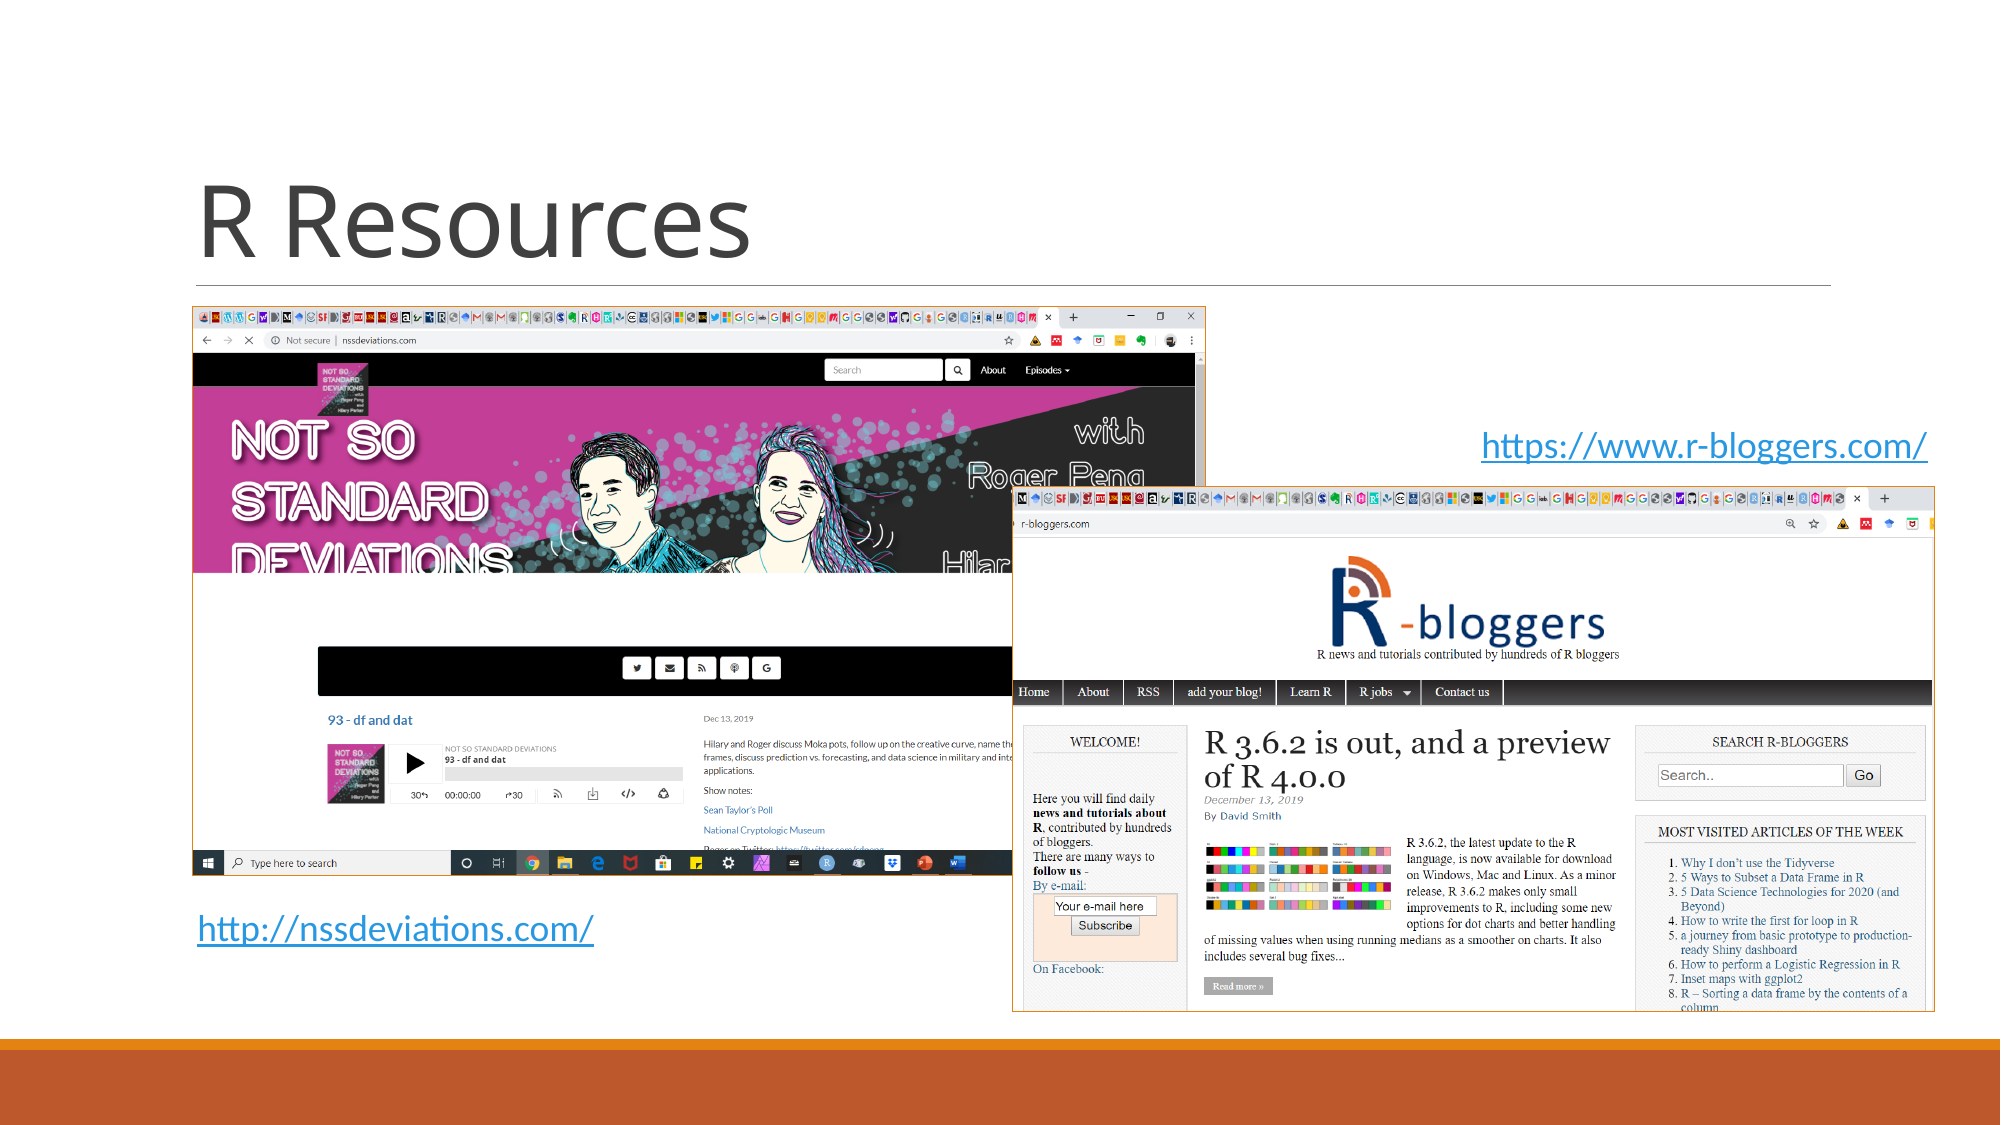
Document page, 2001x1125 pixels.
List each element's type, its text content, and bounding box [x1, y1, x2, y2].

text_box http://nssdeviations.com/ [182, 896, 610, 957]
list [192, 305, 1207, 877]
picture [1012, 485, 1936, 1012]
title R Resources [180, 47, 1830, 285]
text_box https://www.r-bloggers.com/ [1466, 413, 1943, 474]
